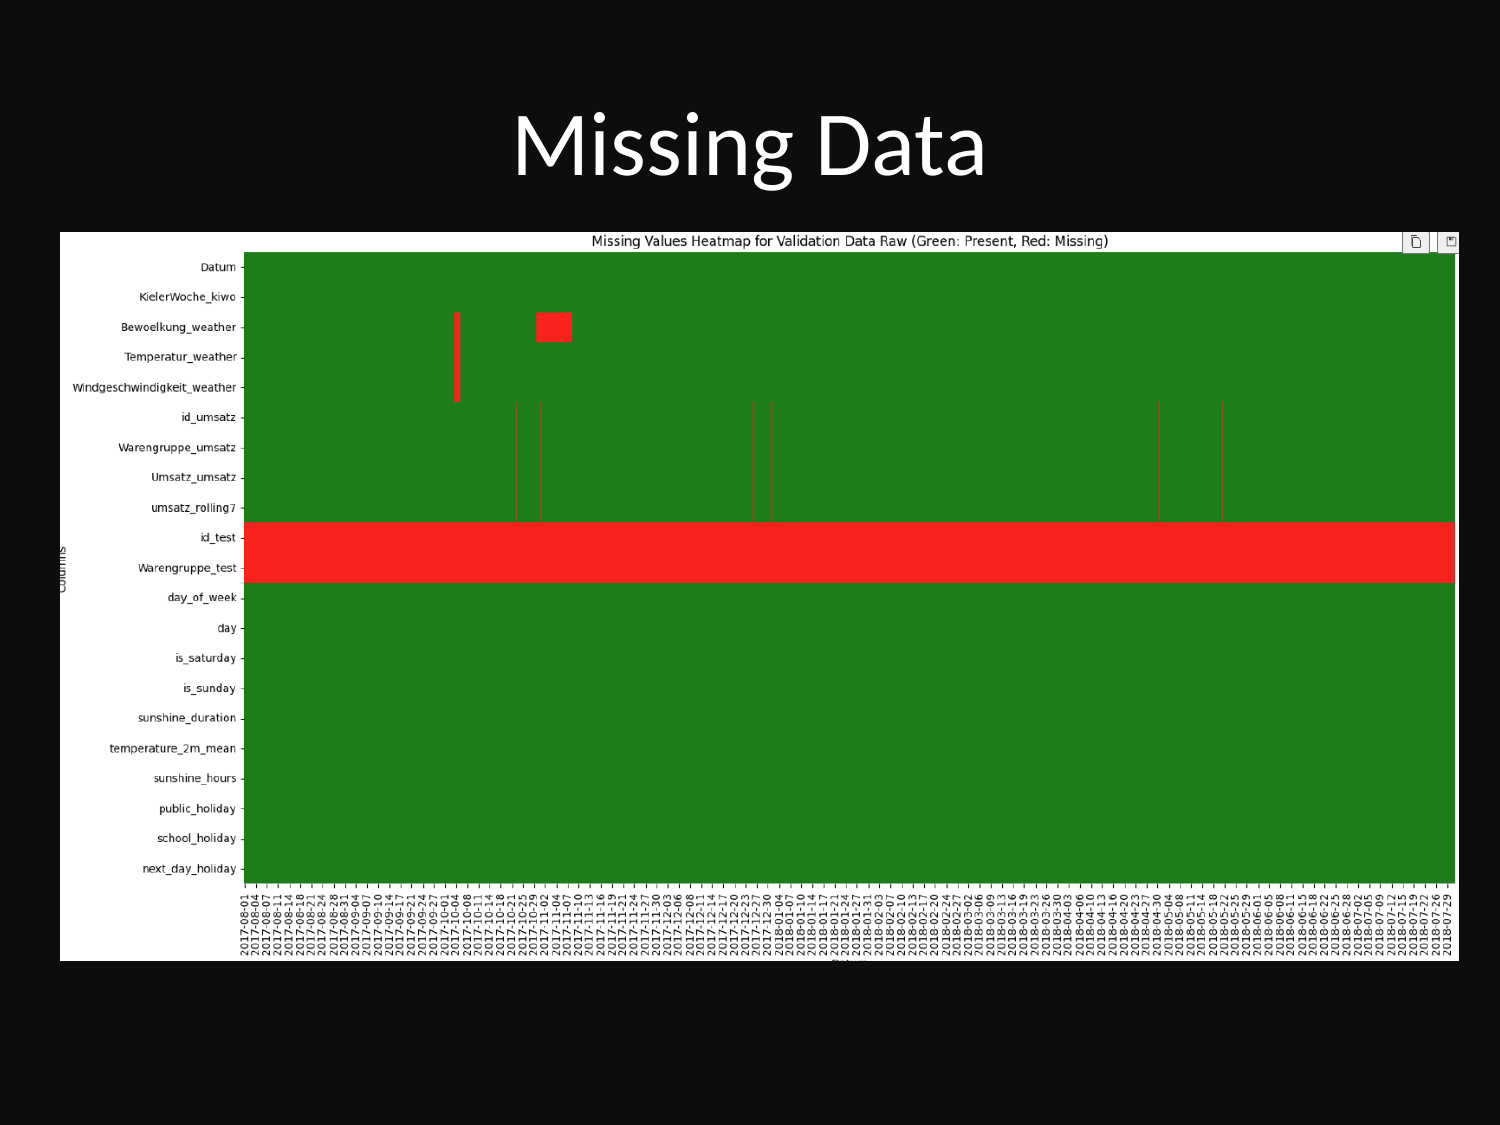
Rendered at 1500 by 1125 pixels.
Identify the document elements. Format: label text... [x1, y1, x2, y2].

picture [59, 232, 1459, 962]
title Missing Data [75, 45, 1425, 230]
